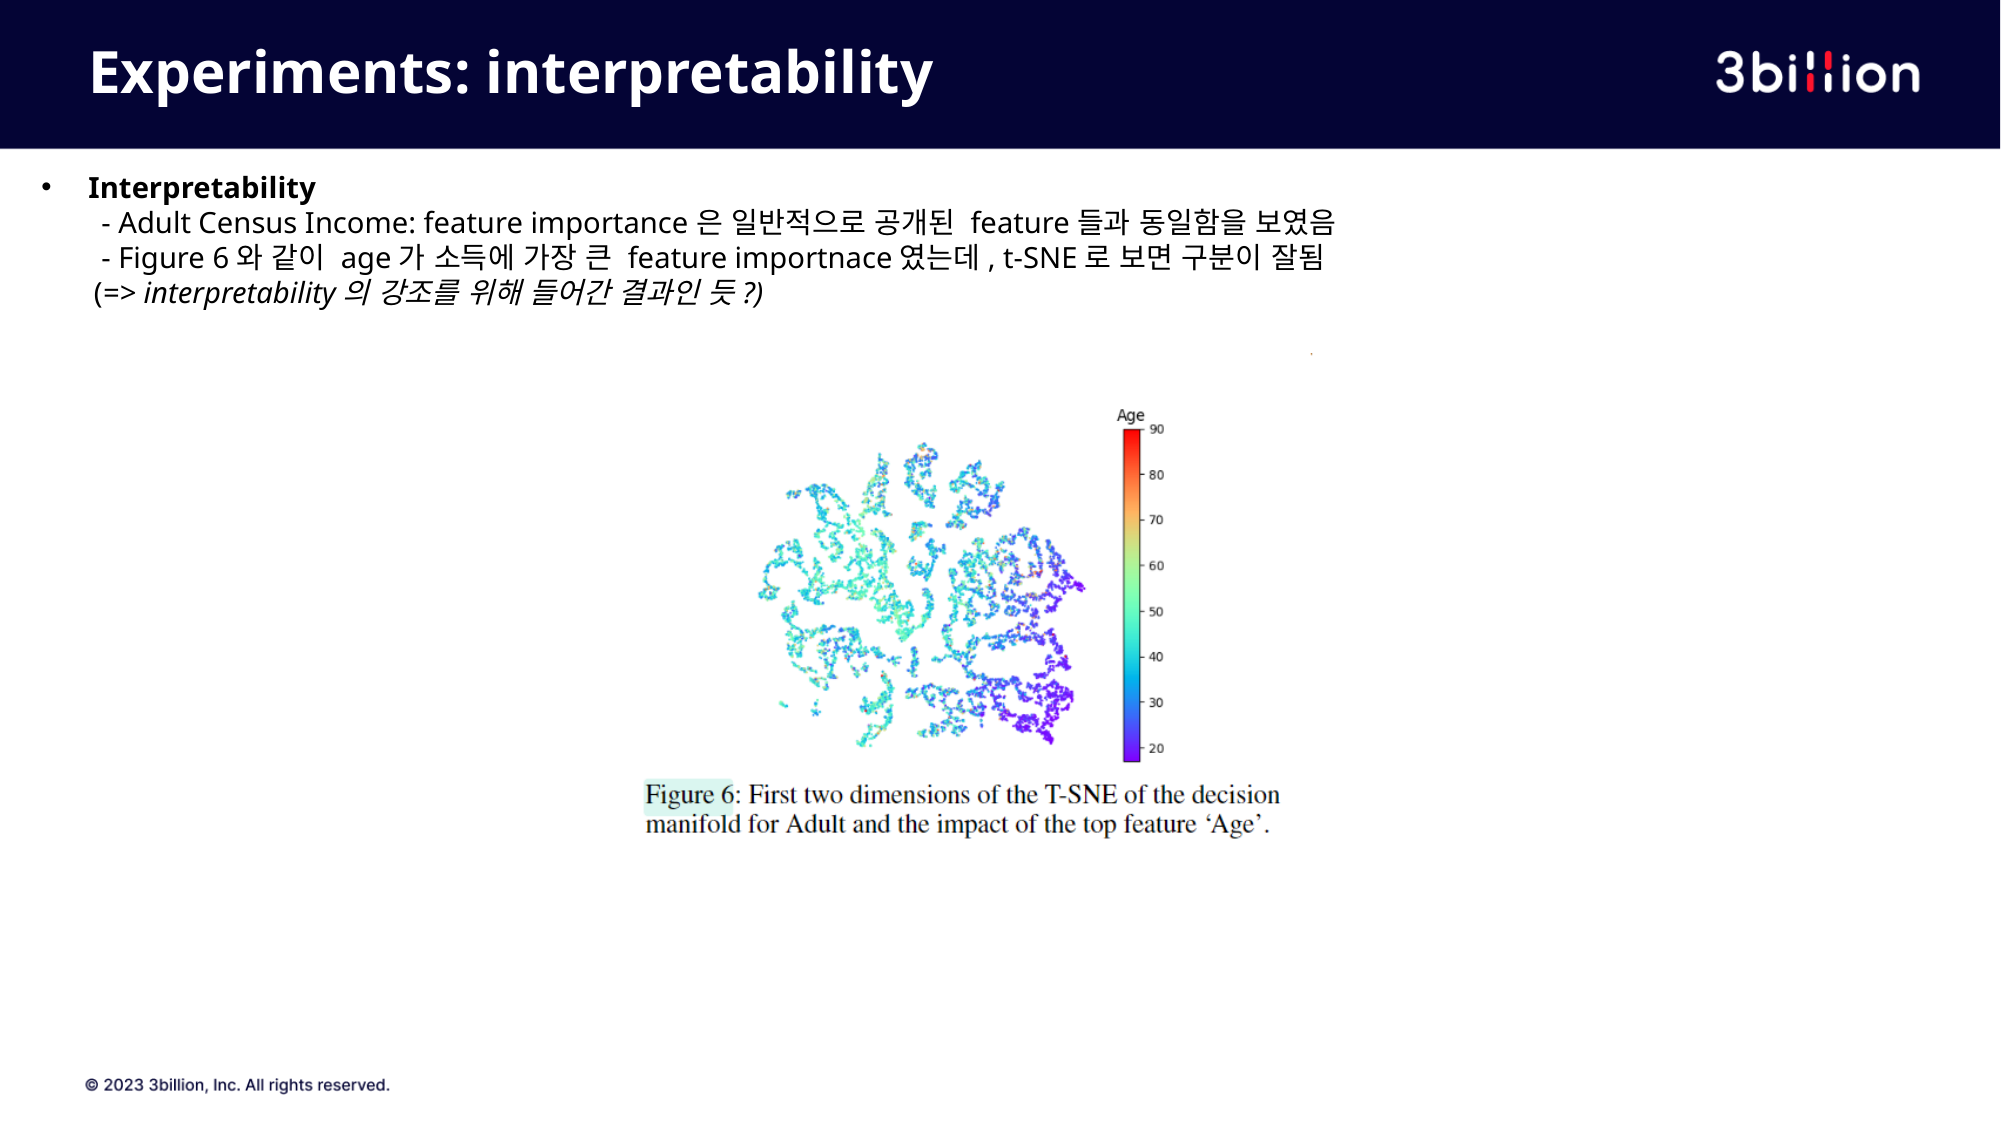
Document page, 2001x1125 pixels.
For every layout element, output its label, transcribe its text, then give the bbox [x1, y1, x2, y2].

picture [0, 0, 2001, 1125]
title Experiments: interpretability [73, 22, 1039, 128]
text_box Interpretability - Adult Census Income: feature importance은 일반적으로 공개된 feature들과 동일함을 보였음 - Figure 6와 같이 age가 소득에 가장 큰 feature importnace였는데, t-SNE로 보면 구분이 잘됨 (=> interpretability의 강조를 위해 들어간 결과인 듯?) [26, 161, 1748, 317]
